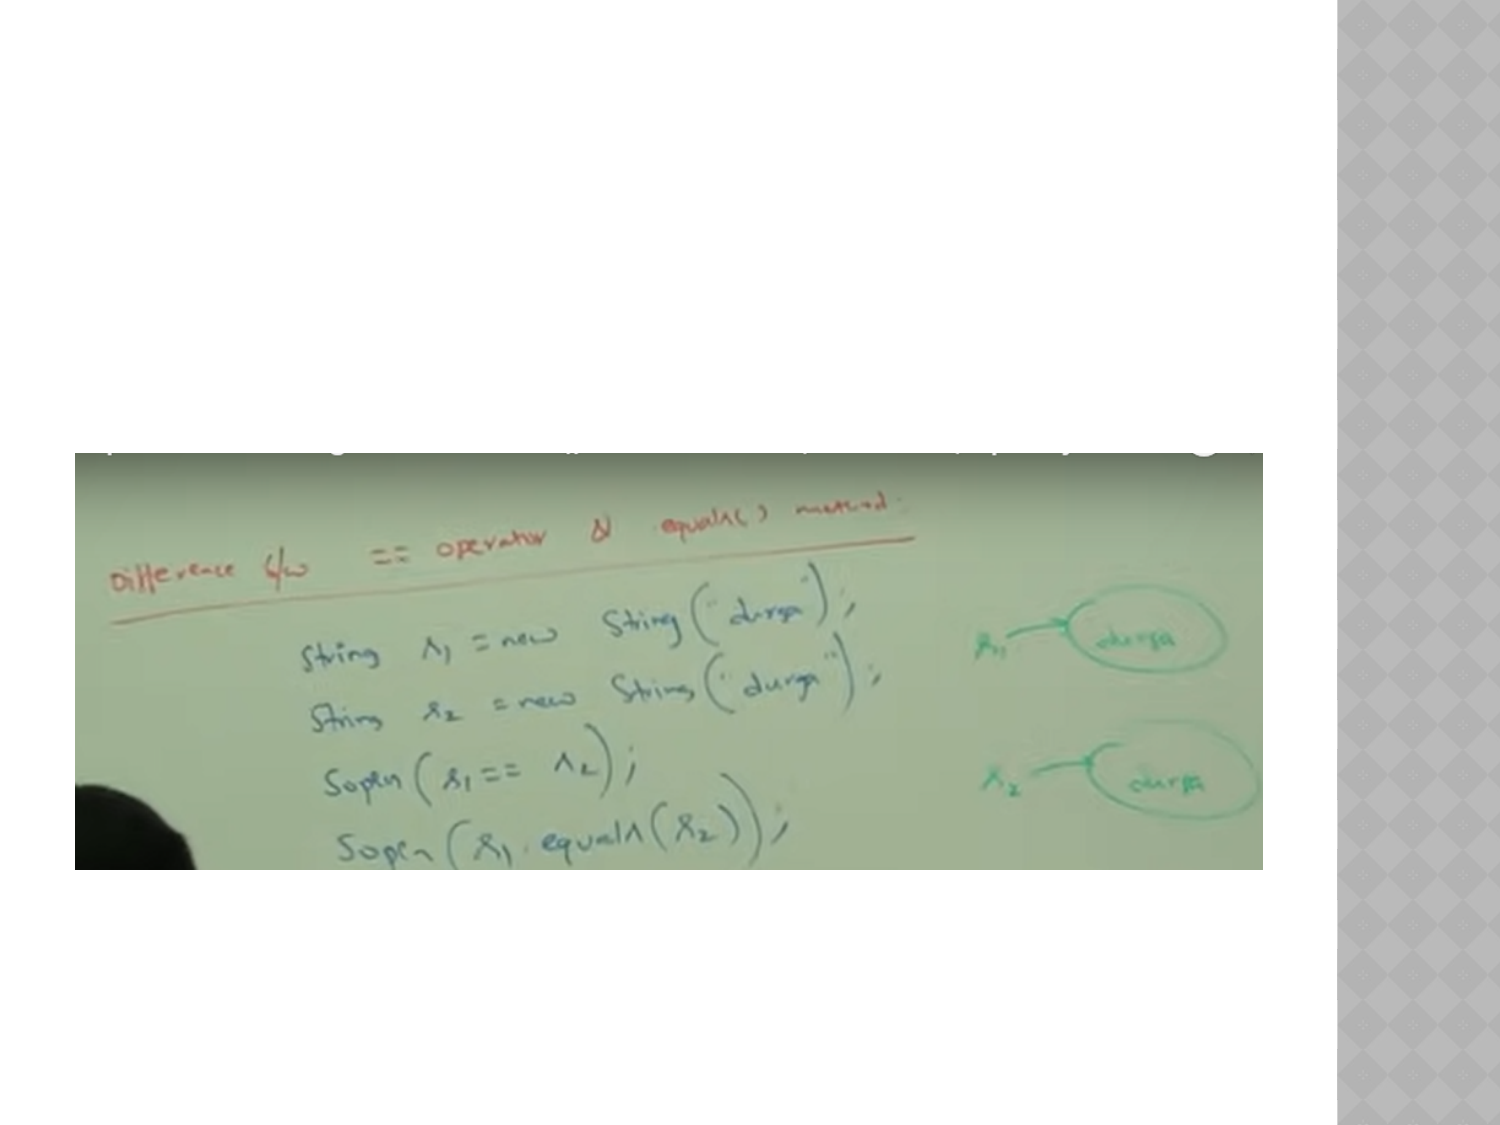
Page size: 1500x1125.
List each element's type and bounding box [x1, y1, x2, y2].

list [74, 453, 1263, 870]
